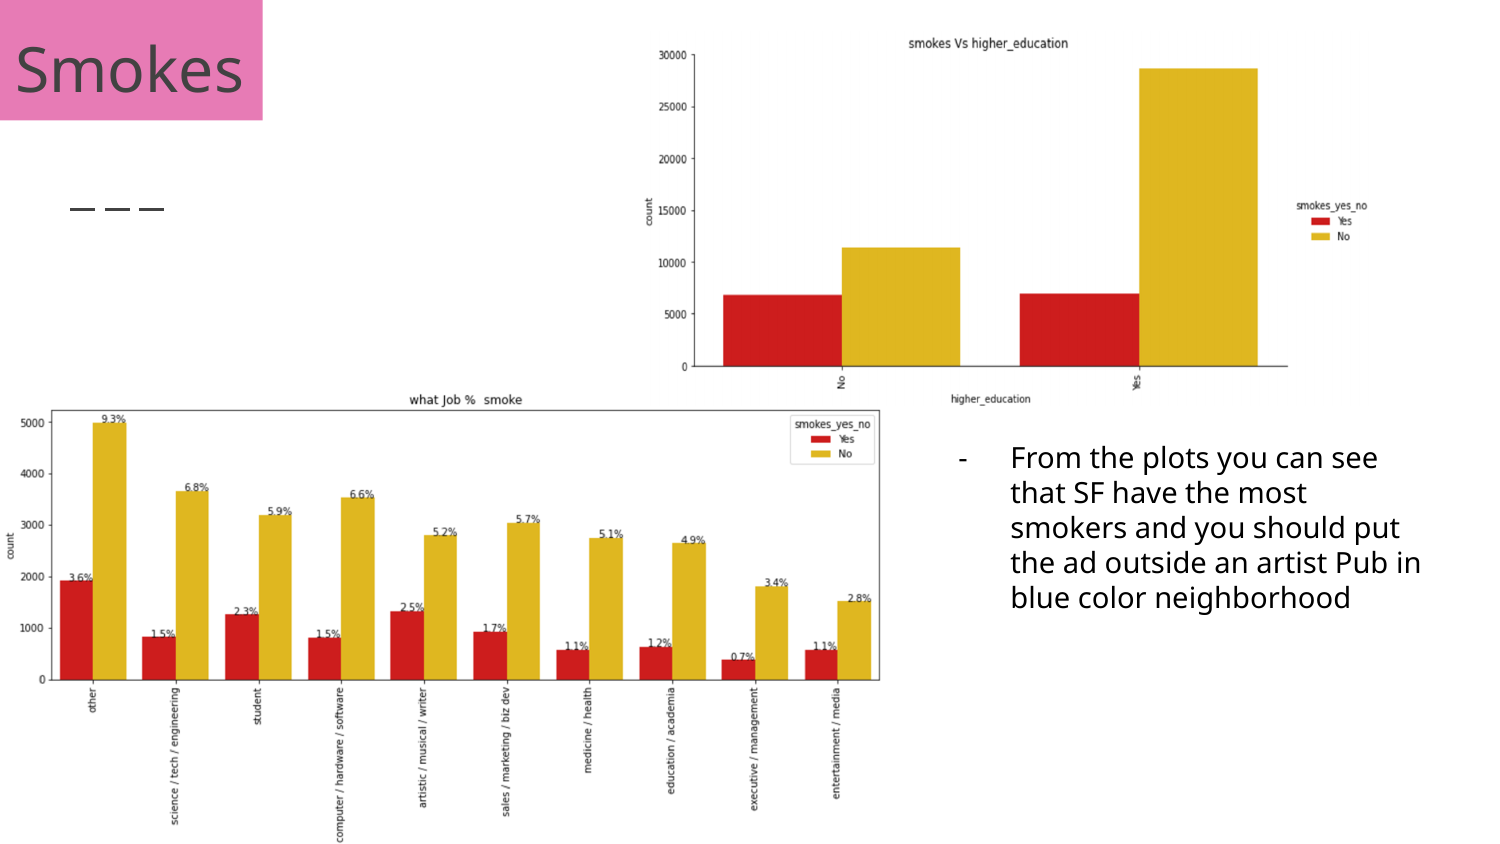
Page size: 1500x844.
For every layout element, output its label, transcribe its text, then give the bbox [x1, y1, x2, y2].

picture [0, 31, 1369, 844]
title Smokes [0, 0, 263, 121]
text_box From the plots you can see that SF have the most smokers and you should put the ad outside an artist Pub in blue color neighborhood [920, 424, 1446, 630]
